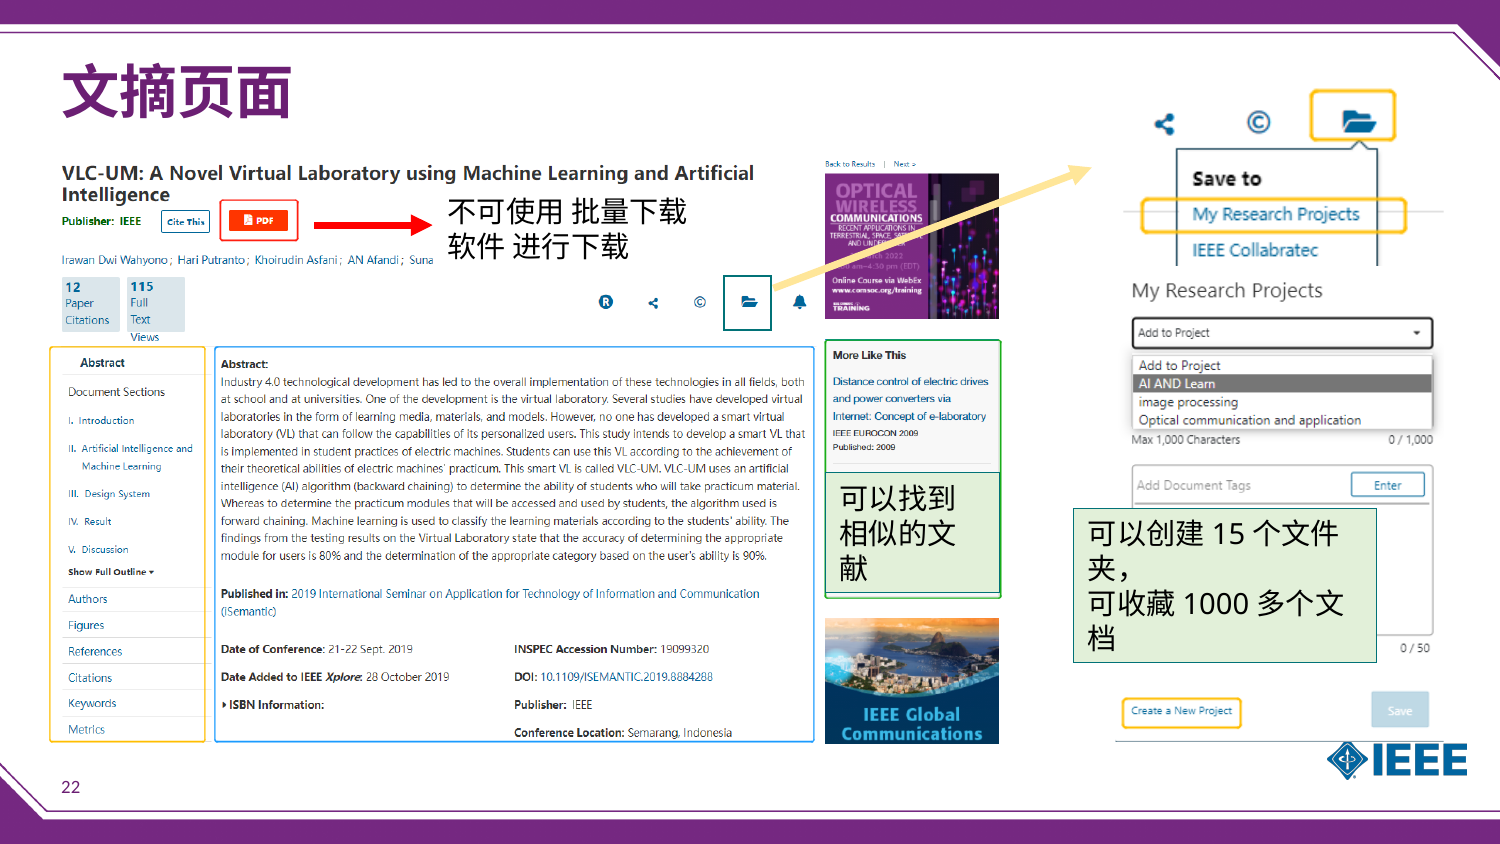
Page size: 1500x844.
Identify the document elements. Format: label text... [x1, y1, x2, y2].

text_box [773, 167, 1092, 289]
slide_number 22 [46, 763, 127, 809]
text_box 文摘页面 [46, 48, 315, 133]
picture [46, 150, 1016, 744]
picture [0, 761, 1500, 844]
picture [0, 0, 1500, 760]
text_box 可以创建15个文件夹， 可收藏1000多个文档 [1073, 508, 1115, 663]
